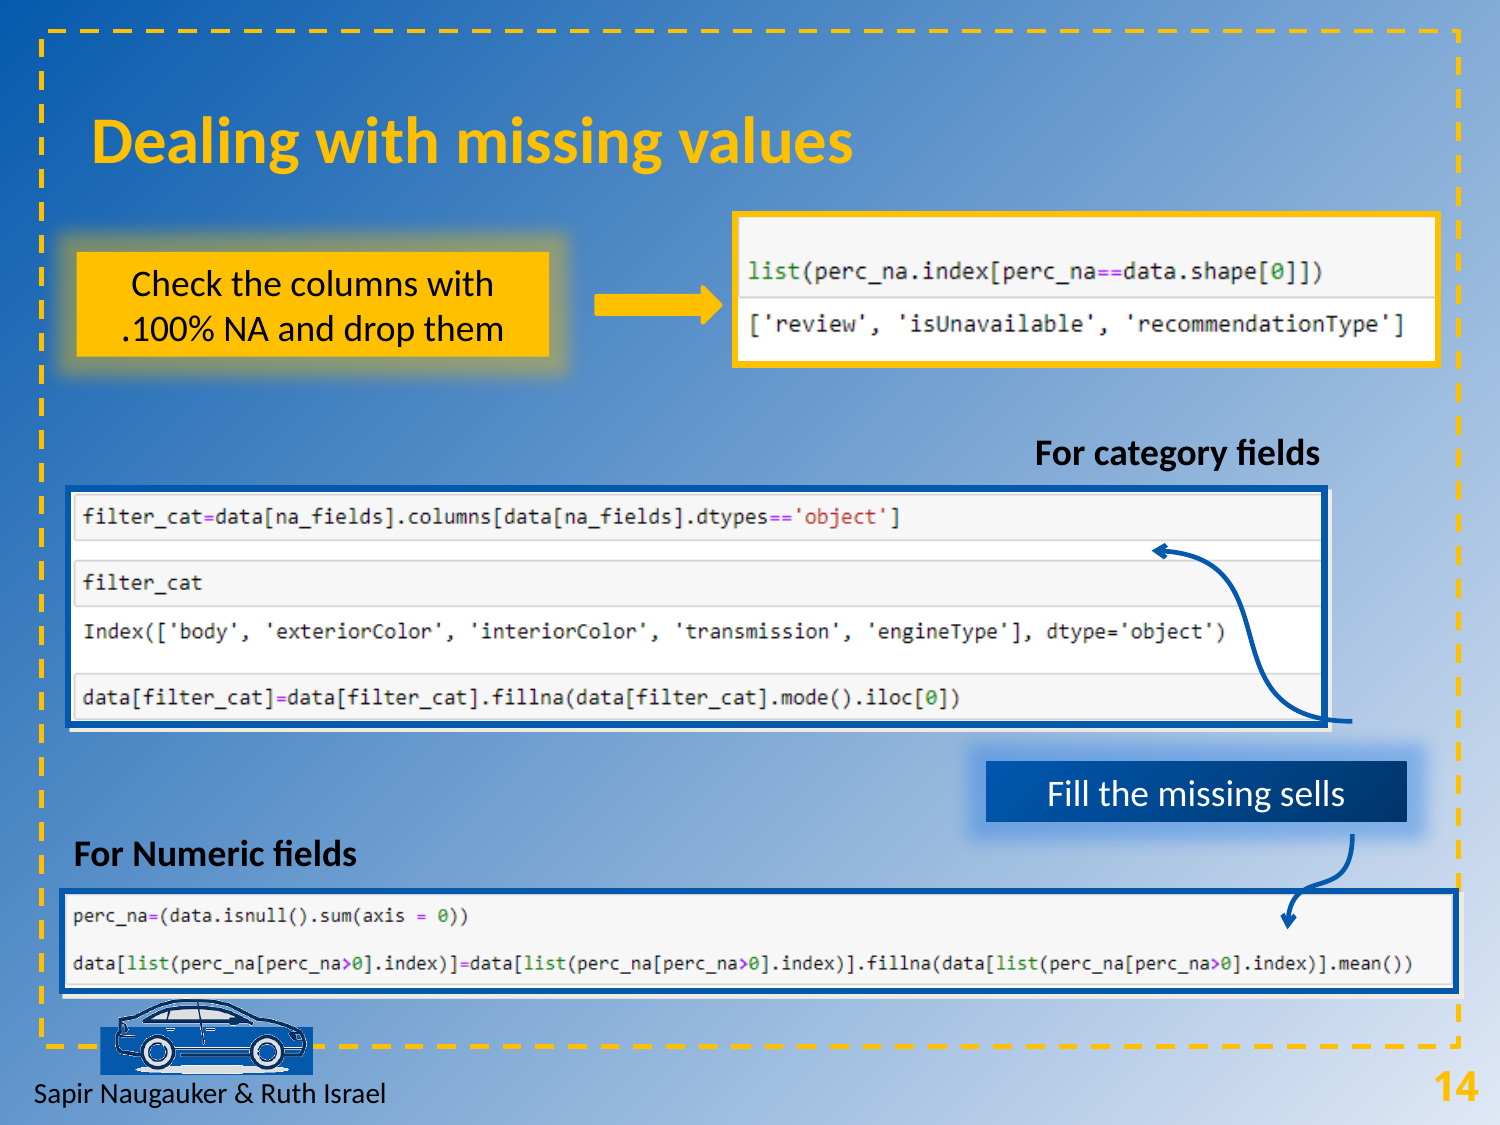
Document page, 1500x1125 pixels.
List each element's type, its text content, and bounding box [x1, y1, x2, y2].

text_box For Numeric fields [58, 821, 373, 881]
text_box Check the columns with 100% NA and drop them. [76, 251, 550, 357]
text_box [1272, 848, 1368, 915]
text_box 14 [1411, 1052, 1494, 1117]
text_box For category fields [1010, 420, 1336, 481]
text_box Fill the missing sells [986, 761, 1407, 822]
picture [64, 894, 1453, 988]
picture [71, 491, 1322, 722]
picture [100, 999, 321, 1075]
text_box [594, 285, 723, 325]
picture [737, 216, 1436, 362]
list Dealing with missing values [76, 90, 1188, 209]
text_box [1151, 550, 1353, 722]
